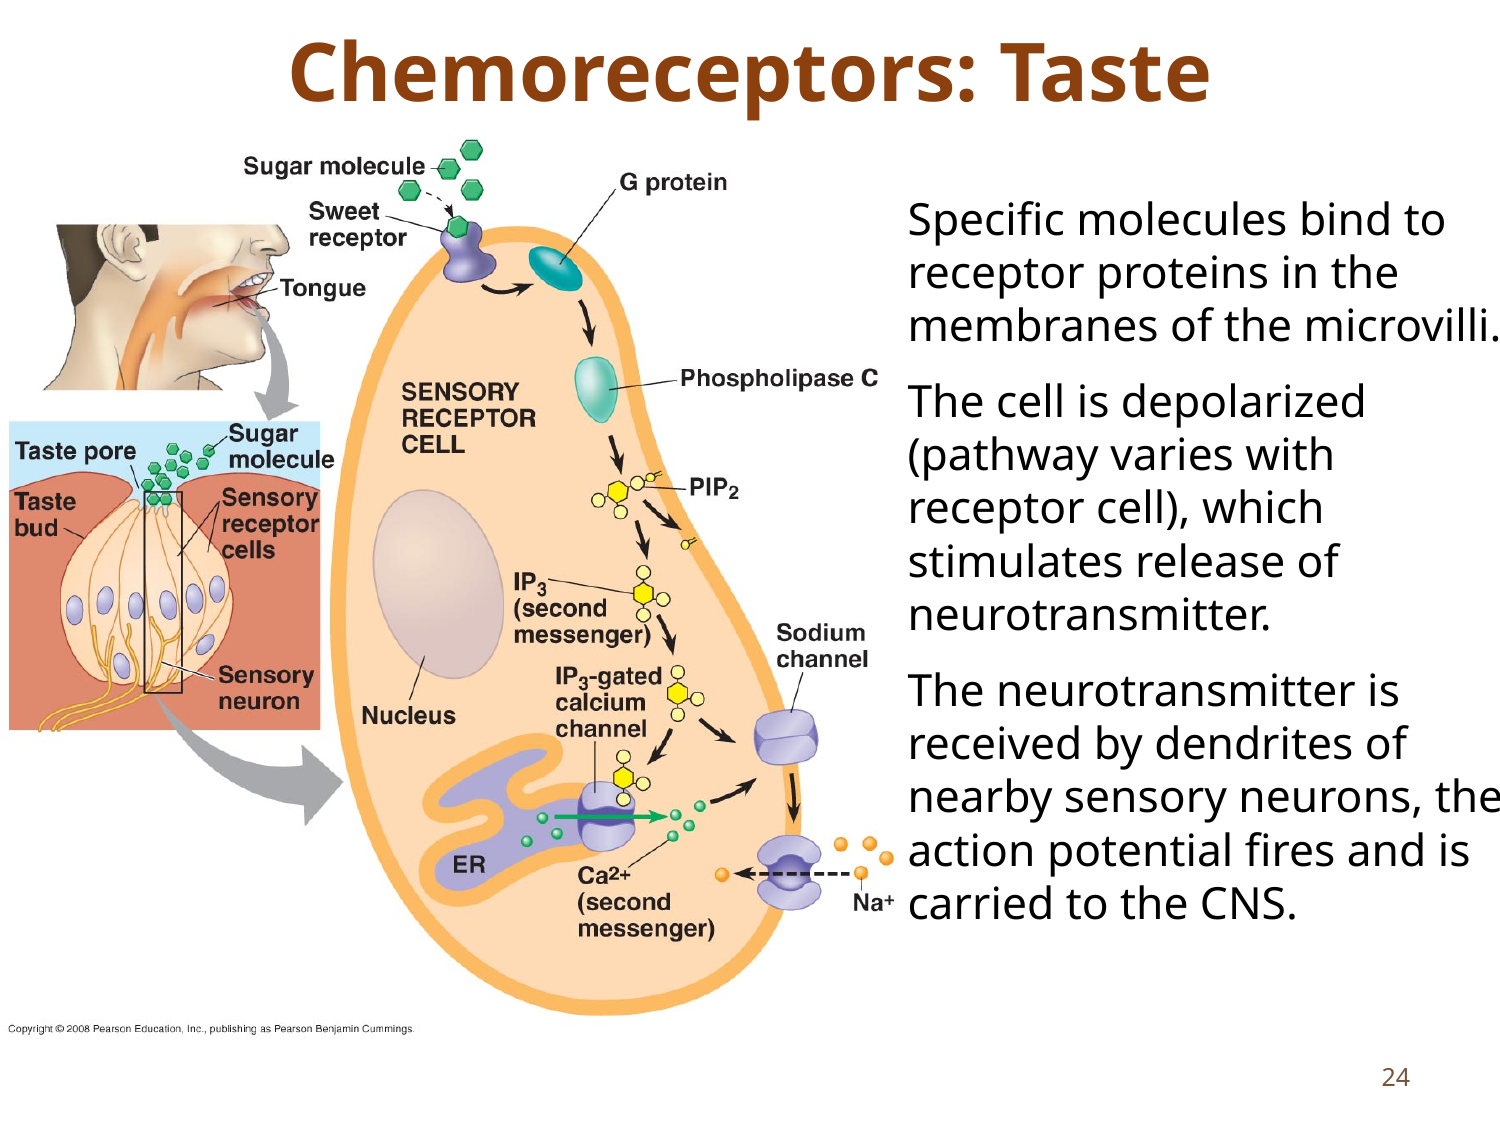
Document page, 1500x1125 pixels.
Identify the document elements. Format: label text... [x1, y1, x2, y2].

text_box Specific molecules bind to receptor proteins in the membranes of the microvilli. The cell is depolarized (pathway varies with receptor cell), which stimulates release of neurotransmitter. The neurotransmitter is received by dendrites of nearby sensory neurons, the action potential fires and is carried to the CNS. [905, 183, 1500, 996]
title Chemoreceptors: Taste [75, 75, 1425, 125]
slide_number 24 [1074, 1024, 1425, 1103]
text_box [0, 0, 1500, 75]
picture [3, 137, 904, 1042]
